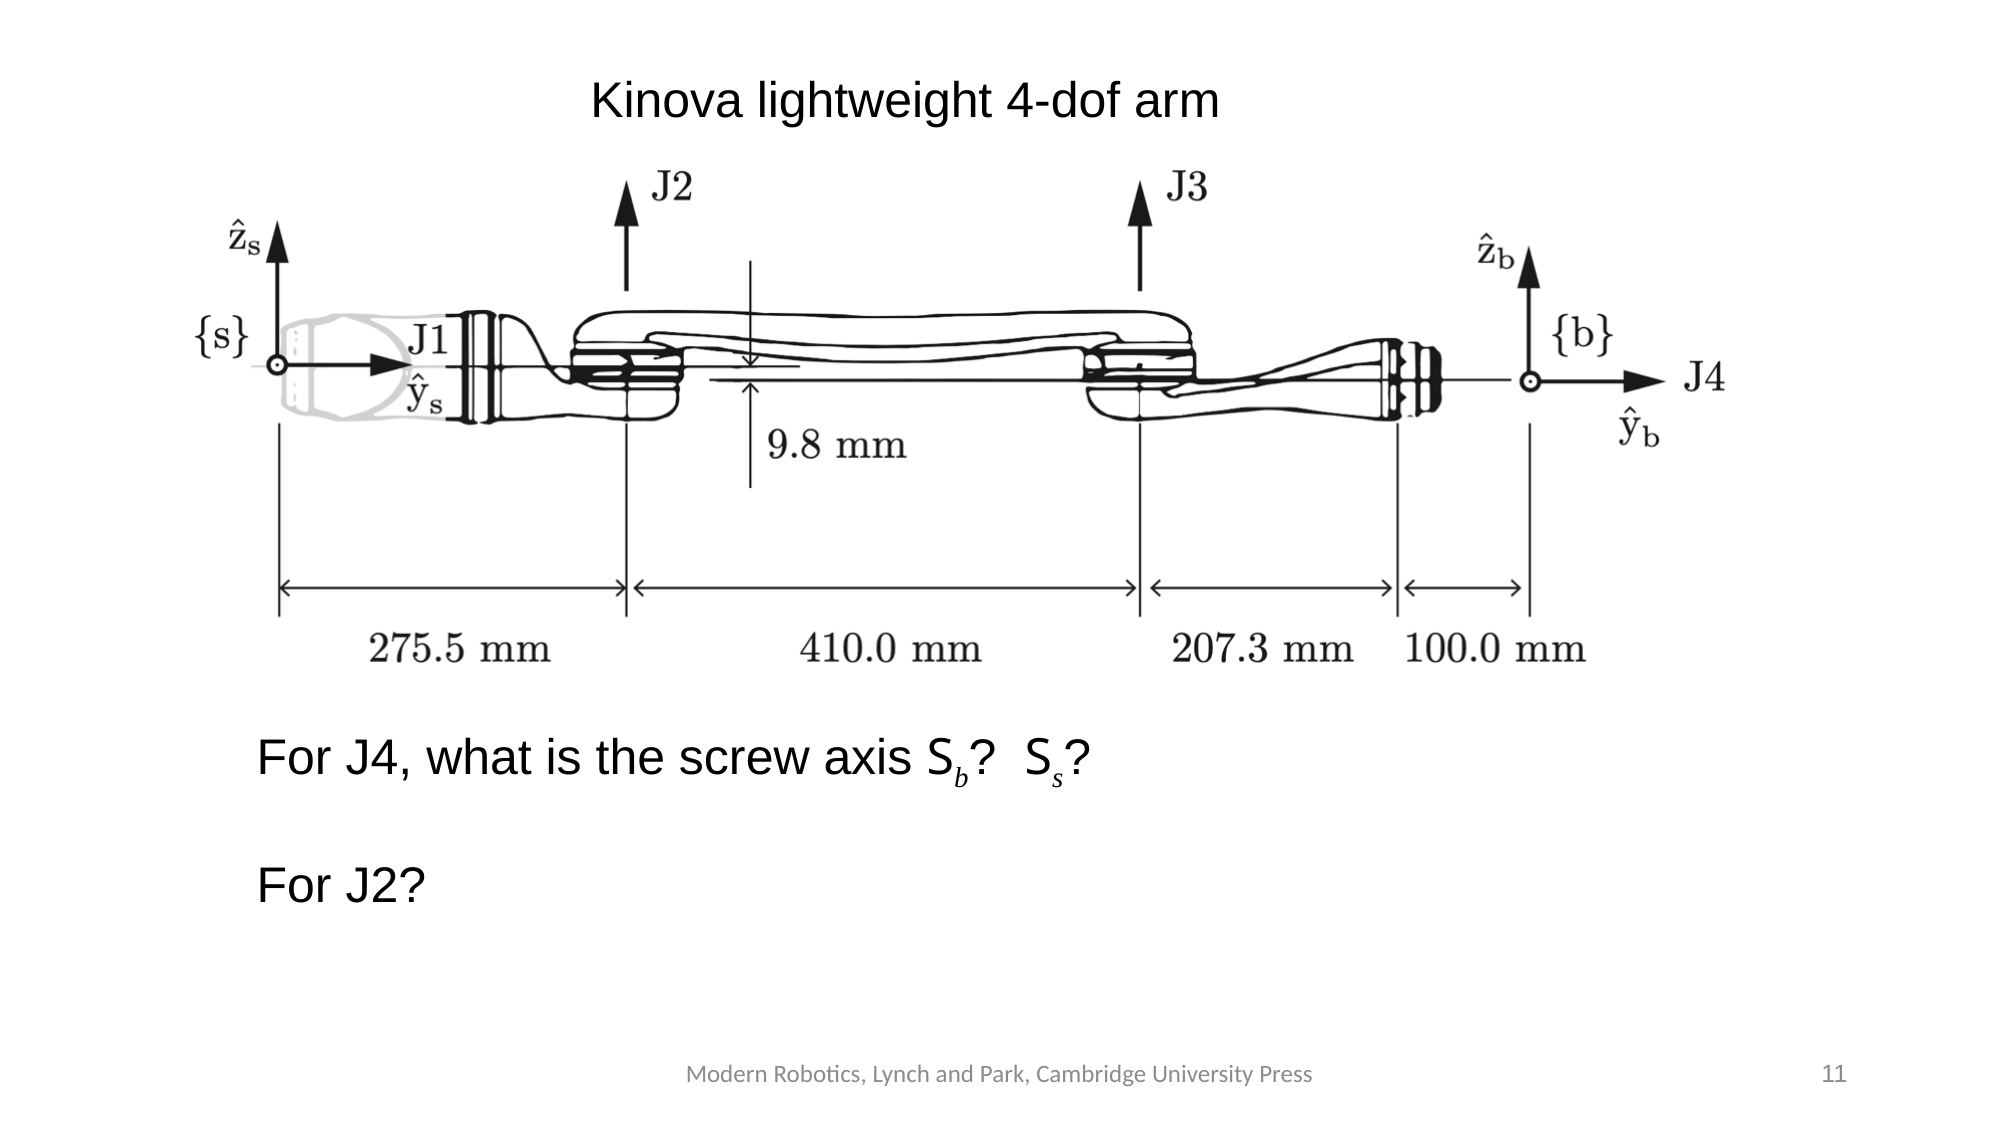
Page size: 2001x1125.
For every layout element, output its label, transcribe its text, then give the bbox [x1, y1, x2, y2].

slide_number 11 [1412, 1042, 1863, 1103]
text_box Kinova lightweight 4-dof arm [575, 60, 1236, 126]
picture [184, 126, 1736, 689]
footer Modern Robotics, Lynch and Park, Cambridge University Press [662, 1042, 1338, 1103]
text_box For J4, what is the screw axis Sb? Ss? For J2? [241, 717, 1106, 921]
